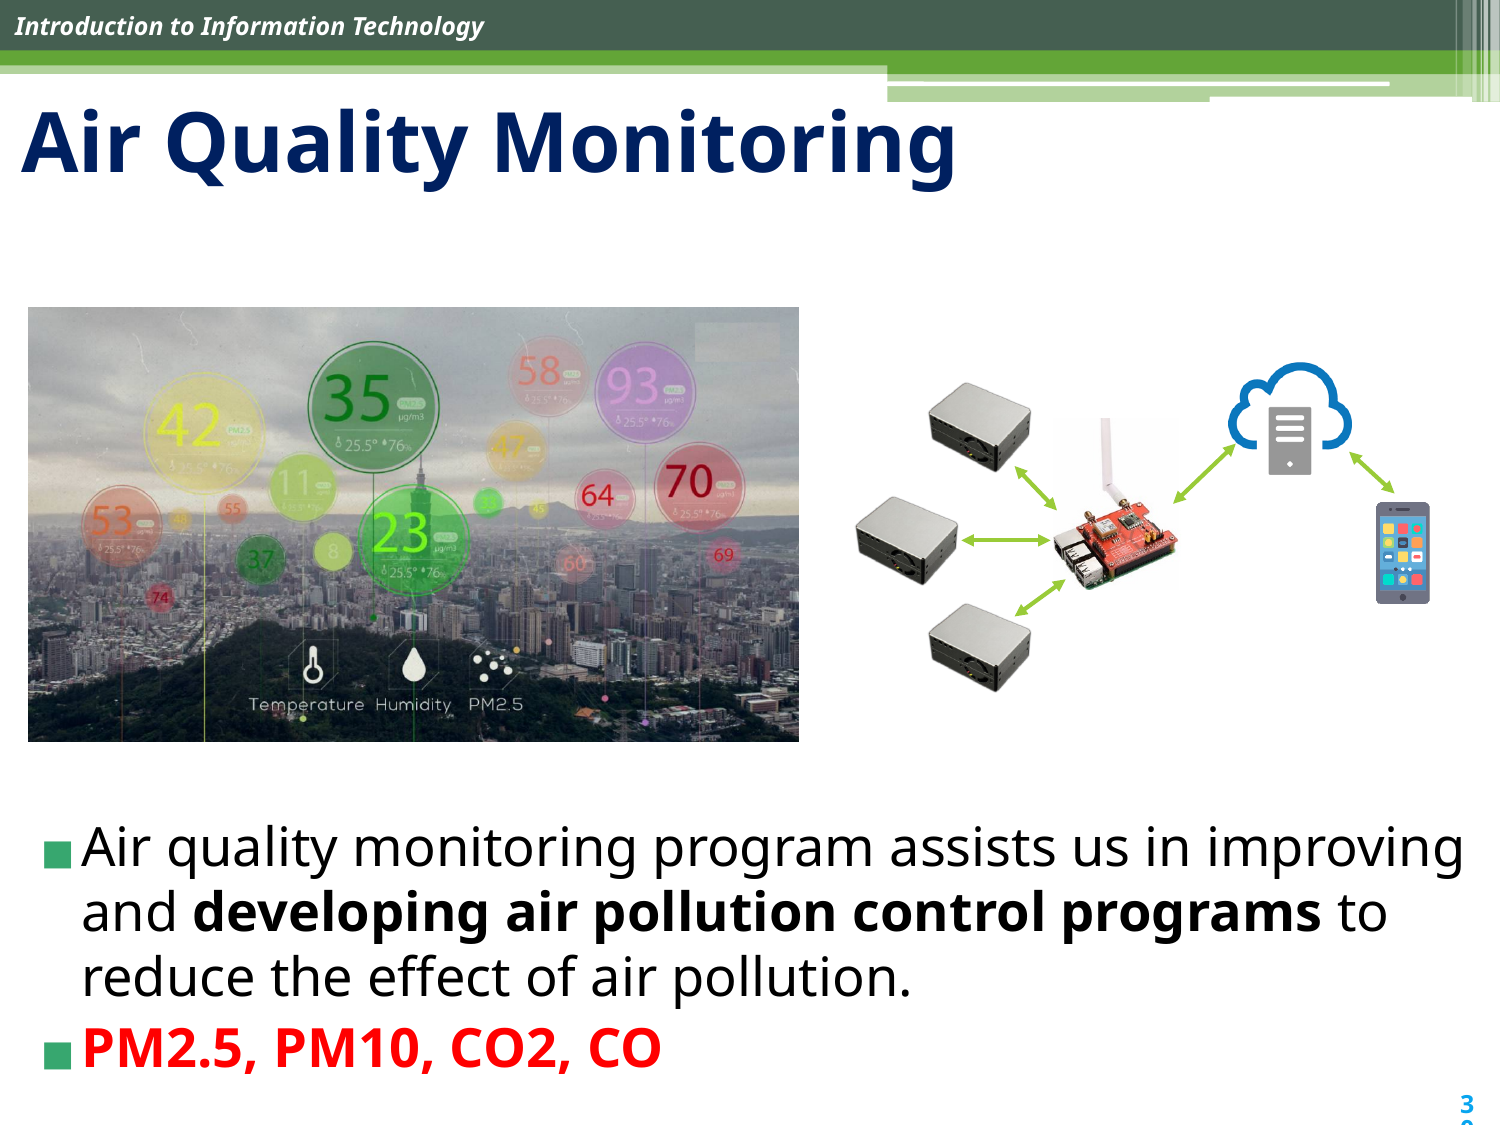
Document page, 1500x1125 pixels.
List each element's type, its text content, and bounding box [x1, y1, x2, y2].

picture [854, 494, 959, 586]
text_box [1172, 443, 1237, 504]
picture [927, 356, 1352, 590]
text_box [1014, 465, 1058, 511]
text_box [1348, 451, 1395, 494]
picture [27, 307, 799, 742]
list Air quality monitoring program assists us in improving and developing air pollution control programs to reduce the effect of air pollution. PM2.5, PM10, CO2, CO [6, 804, 1485, 1103]
picture [1351, 501, 1454, 604]
title Air Quality Monitoring [6, 77, 1485, 201]
picture [927, 602, 1033, 694]
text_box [1014, 579, 1066, 617]
